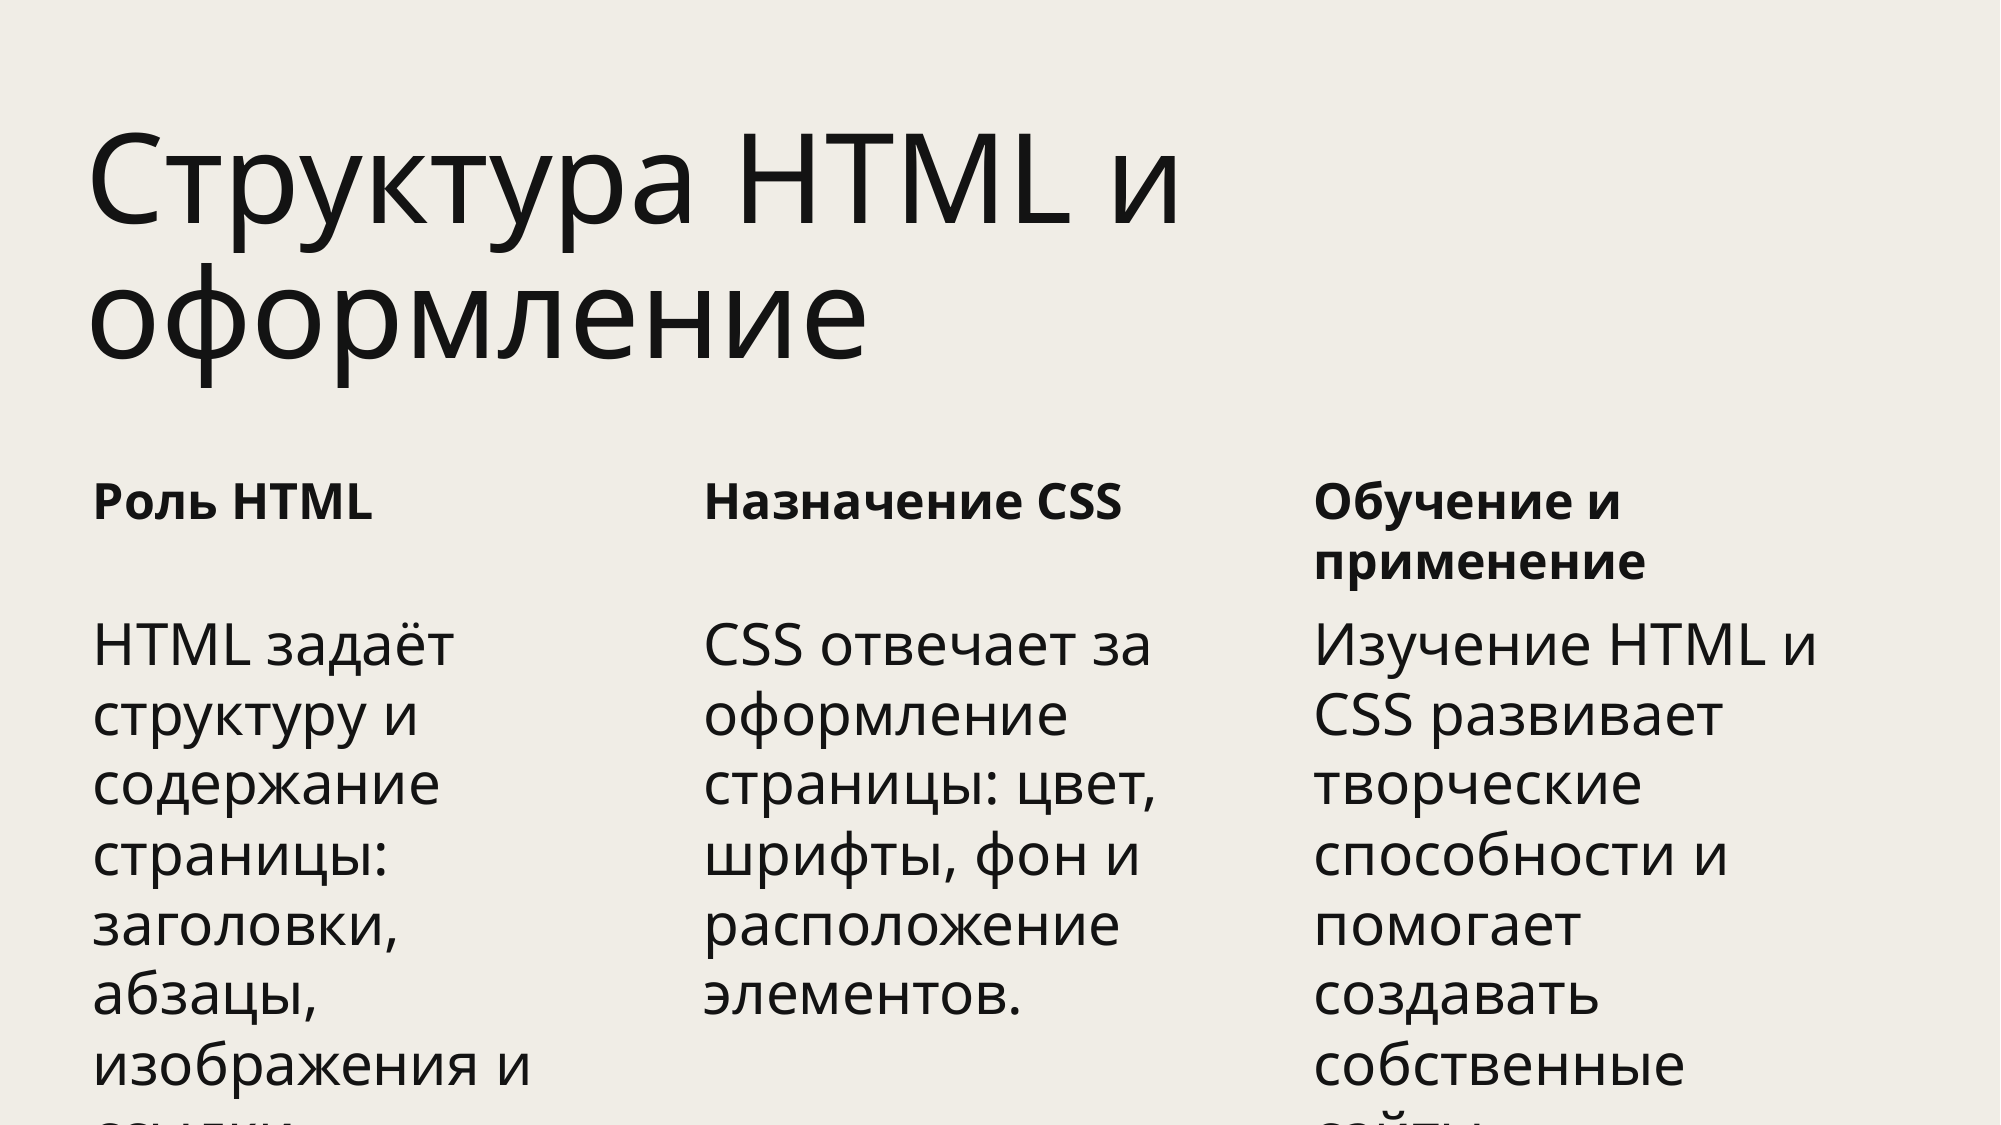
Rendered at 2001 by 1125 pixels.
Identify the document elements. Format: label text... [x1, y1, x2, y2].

title Структура HTML и оформление [70, 91, 1724, 394]
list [70, 464, 1849, 1034]
